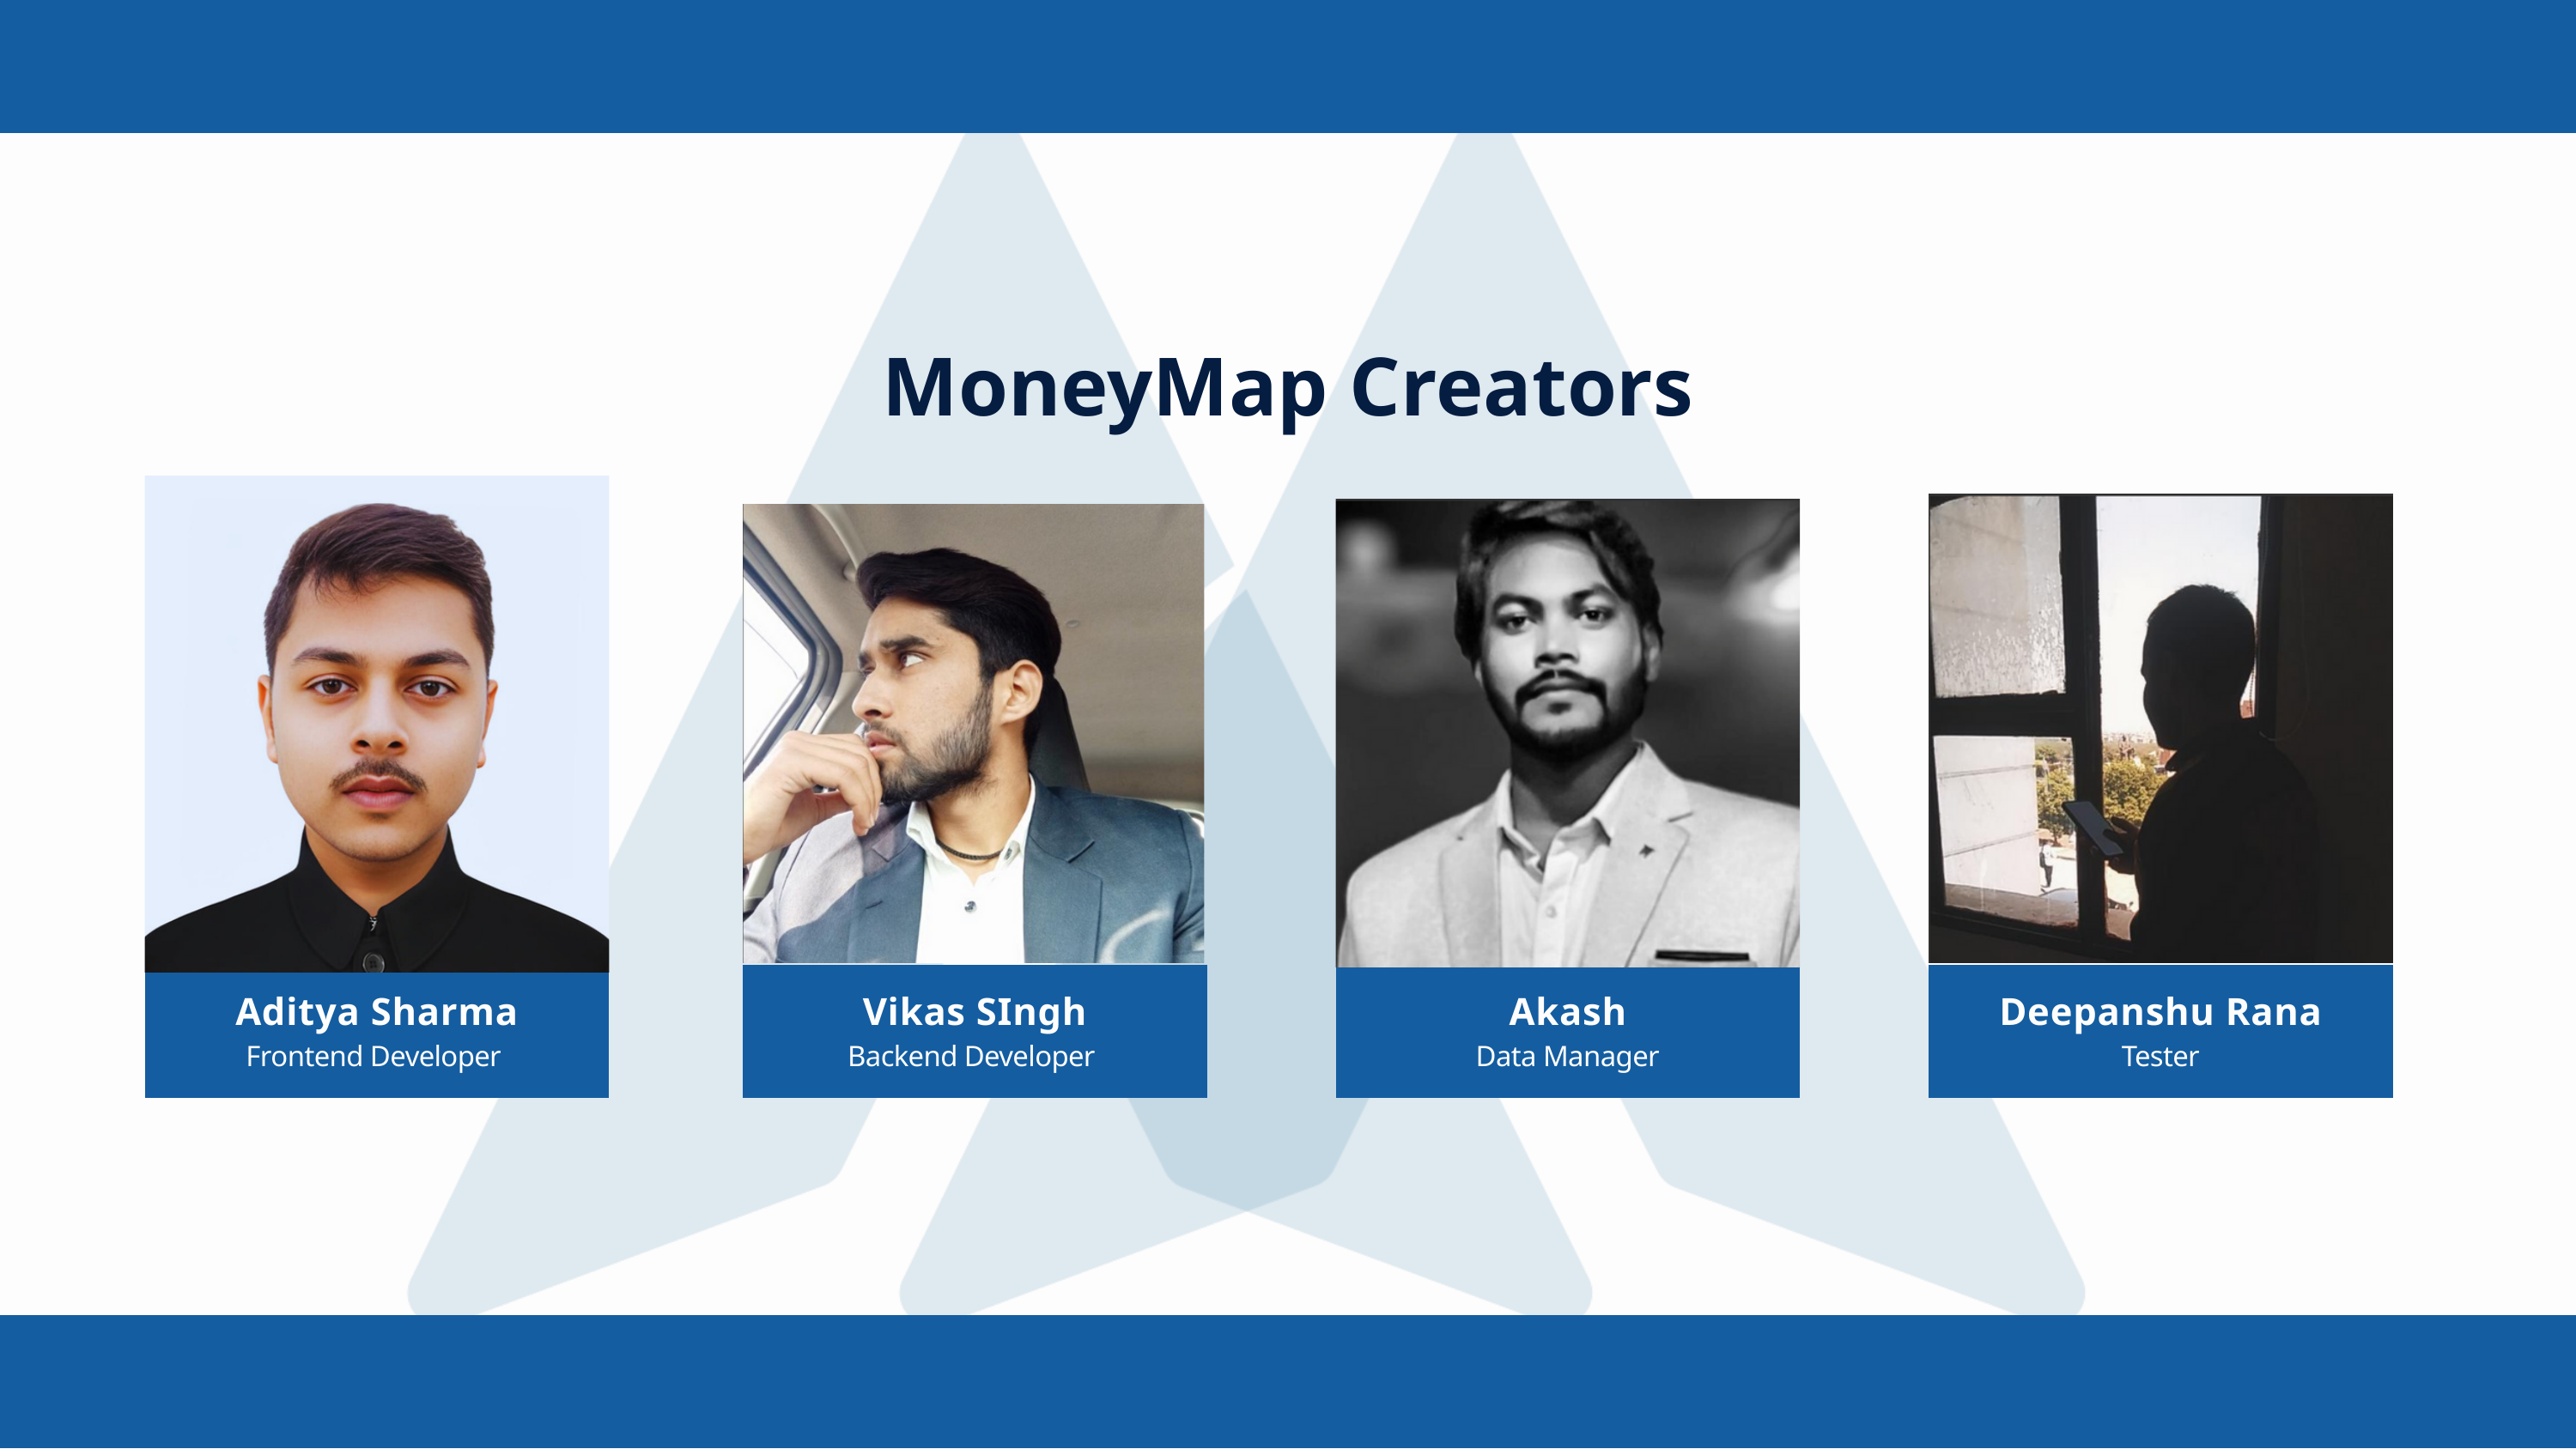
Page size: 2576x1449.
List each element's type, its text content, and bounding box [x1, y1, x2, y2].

text_box [1602, 143, 2095, 1312]
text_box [742, 964, 1207, 1099]
text_box MoneyMap Creators [775, 318, 1801, 433]
text_box [1929, 494, 2393, 963]
text_box [144, 476, 610, 964]
text_box [743, 504, 1205, 962]
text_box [144, 964, 610, 1099]
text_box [0, 0, 2576, 134]
text_box [1335, 499, 1801, 963]
text_box [398, 143, 1602, 1312]
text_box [1335, 964, 1801, 1099]
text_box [1928, 964, 2394, 1099]
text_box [0, 1314, 2576, 1449]
